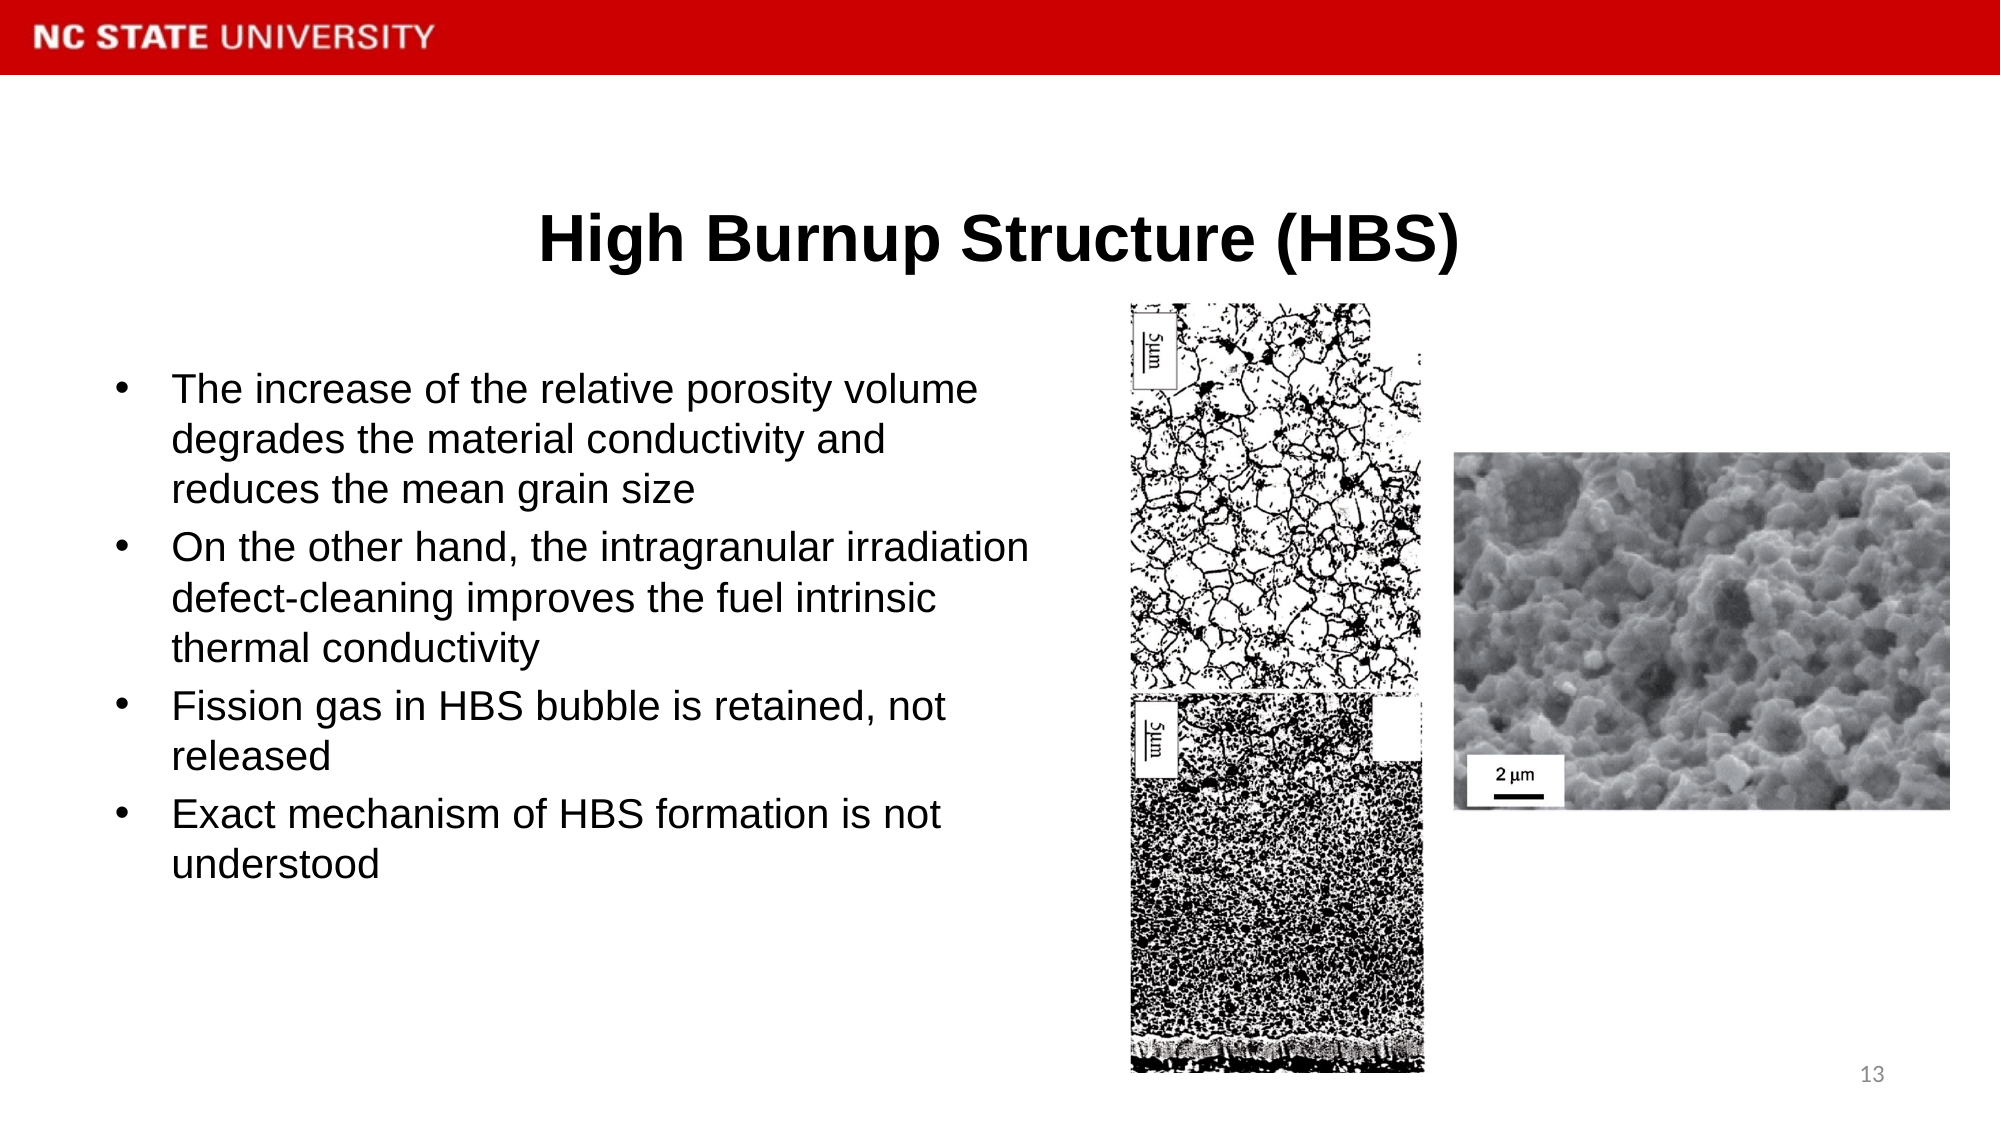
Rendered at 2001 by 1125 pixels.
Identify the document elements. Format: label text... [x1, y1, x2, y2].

slide_number 13 [1433, 1042, 1900, 1103]
picture [896, 304, 1950, 1072]
title High Burnup Structure (HBS) [99, 147, 1900, 323]
list The increase of the relative porosity volume degrades the material conductivity and reduces the mean grain size On the other hand, the intragranular irradiation defect-cleaning improves the fuel intrinsic thermal conductivity Fission gas in HBS bubble is retained, not released Exact mechanism of HBS formation is not understood [99, 354, 1056, 1005]
picture [0, 0, 2000, 75]
